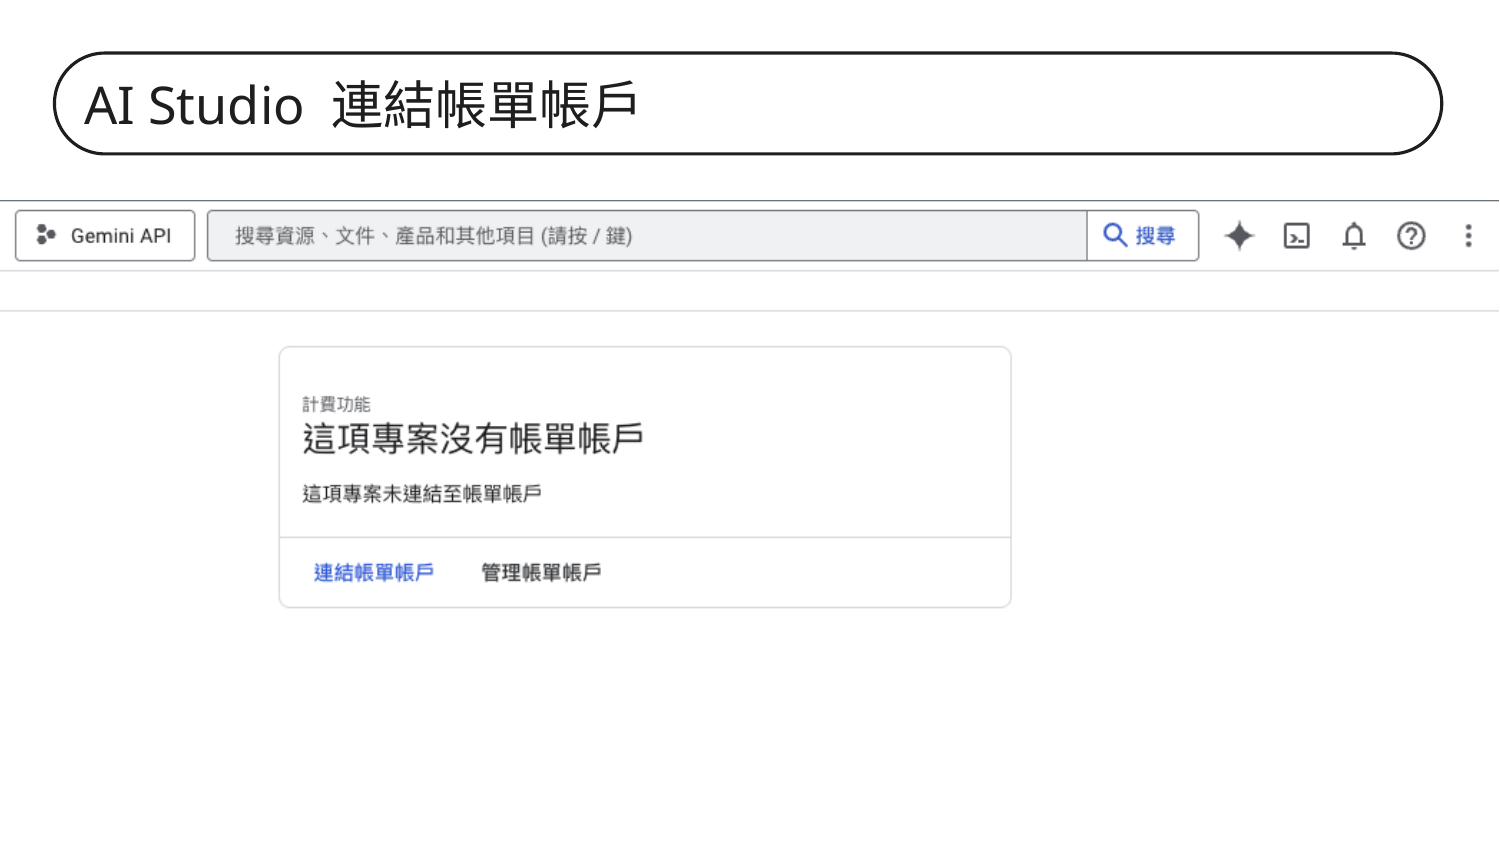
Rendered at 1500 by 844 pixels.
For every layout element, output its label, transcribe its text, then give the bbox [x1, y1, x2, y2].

text_box AI Studio 連結帳單帳戶 [54, 53, 1442, 154]
picture [0, 199, 1499, 812]
